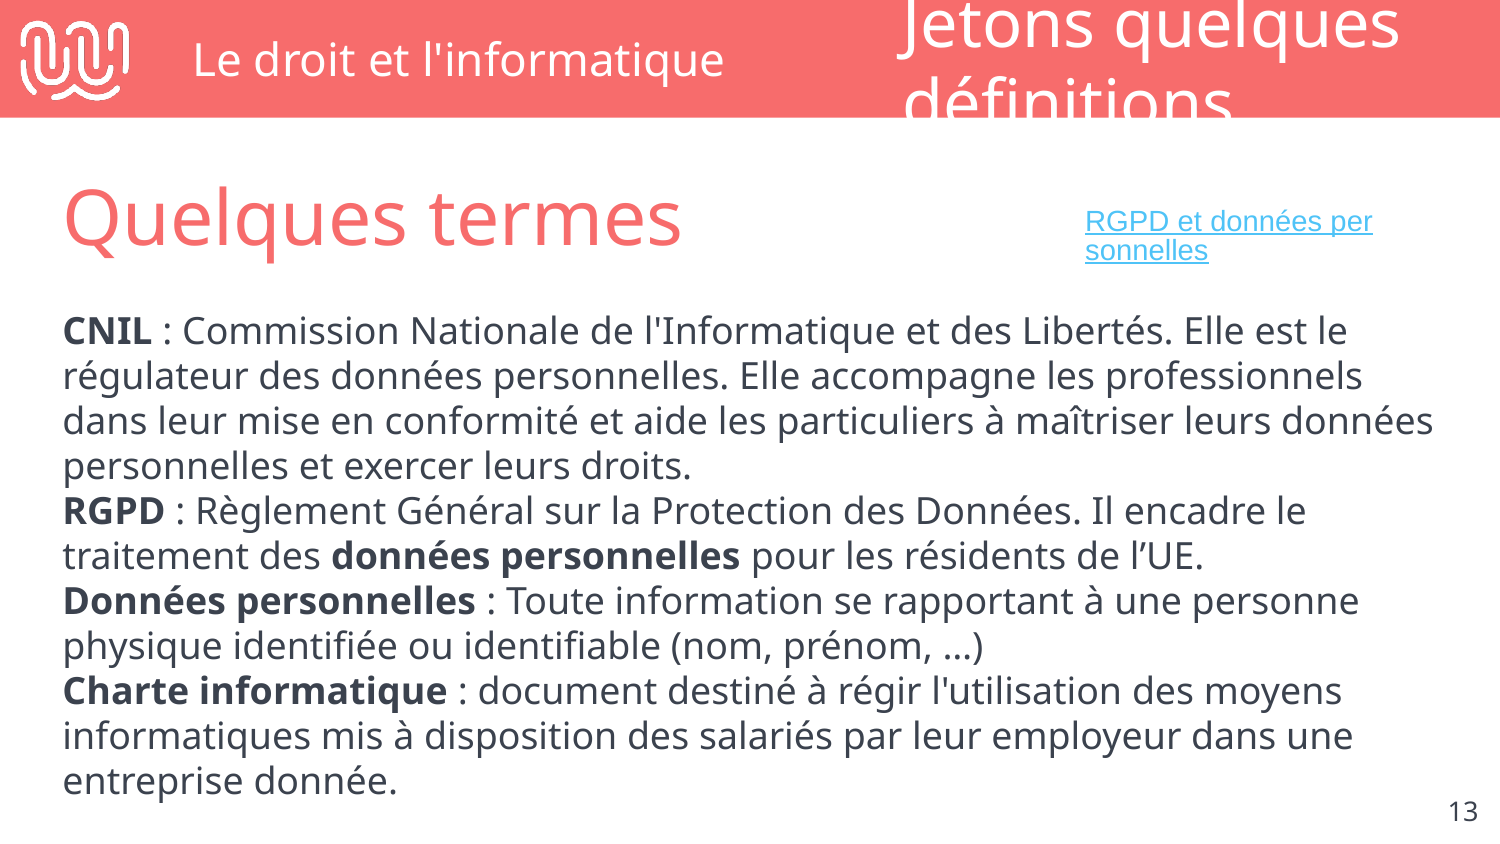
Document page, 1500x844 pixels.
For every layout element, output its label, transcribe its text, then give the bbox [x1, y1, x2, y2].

slide_number ‹#› [1403, 779, 1494, 844]
text_box RGPD et données personnelles [1070, 187, 1397, 253]
picture [20, 20, 134, 101]
title Le droit et l'informatique [192, 0, 896, 118]
list CNIL : Commission Nationale de l'Informatique et des Libertés. Elle est le régulateur des données personnelles. Elle accompagne les professionnels dans leur mise en conformité et aide les particuliers à maîtriser leurs données personnelles et exercer leurs droits. RGPD : Règlement Général sur la Protection des Données. Il encadre le traitement des données personnelles pour les résidents de l’UE. Données personnelles : Toute information se rapportant à une personne physique identifiée ou identifiable (nom, prénom, …) Charte informatique : document destiné à régir l'utilisation des moyens informatiques mis à disposition des salariés par leur employeur dans une entreprise donnée. [62, 306, 1441, 800]
title Quelques termes [62, 168, 1452, 256]
subtitle Jetons quelques définitions [902, 31, 1479, 91]
